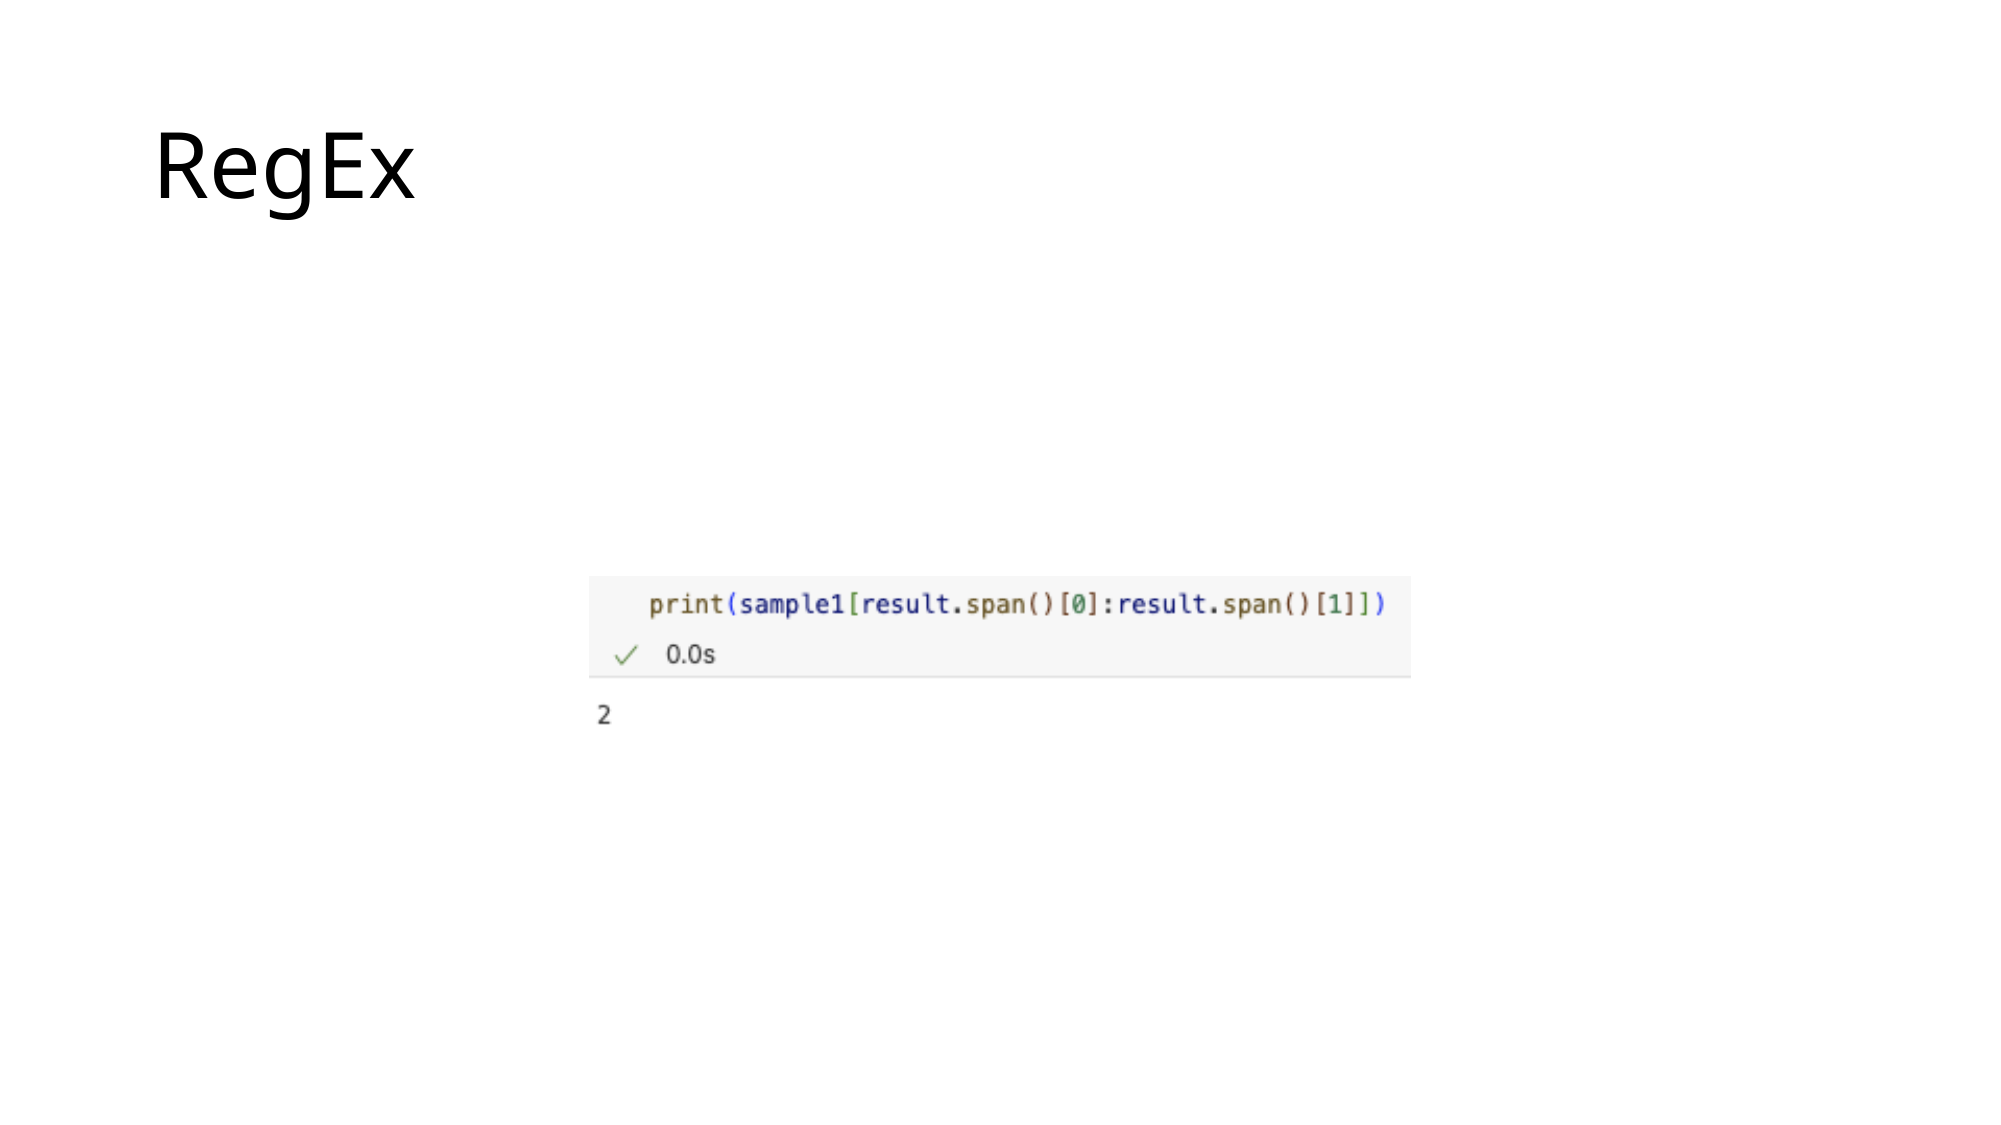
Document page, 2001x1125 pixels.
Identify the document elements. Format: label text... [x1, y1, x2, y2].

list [589, 576, 1411, 737]
title RegEx [137, 59, 1863, 278]
